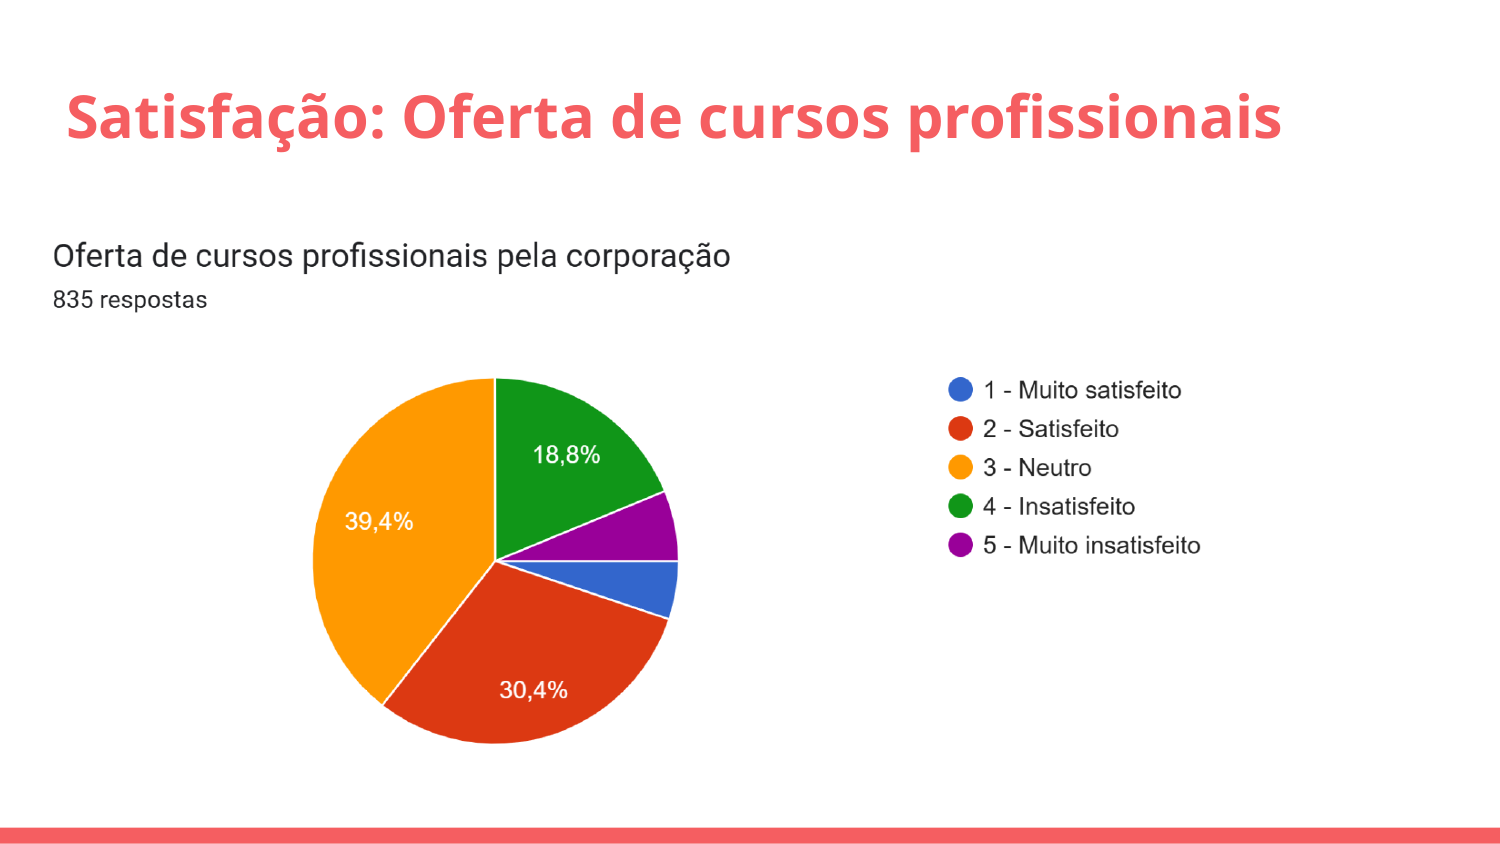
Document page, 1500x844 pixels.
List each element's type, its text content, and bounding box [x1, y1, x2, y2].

picture [3, 185, 1497, 815]
title Satisfação: Oferta de cursos profissionais [51, 64, 1449, 167]
